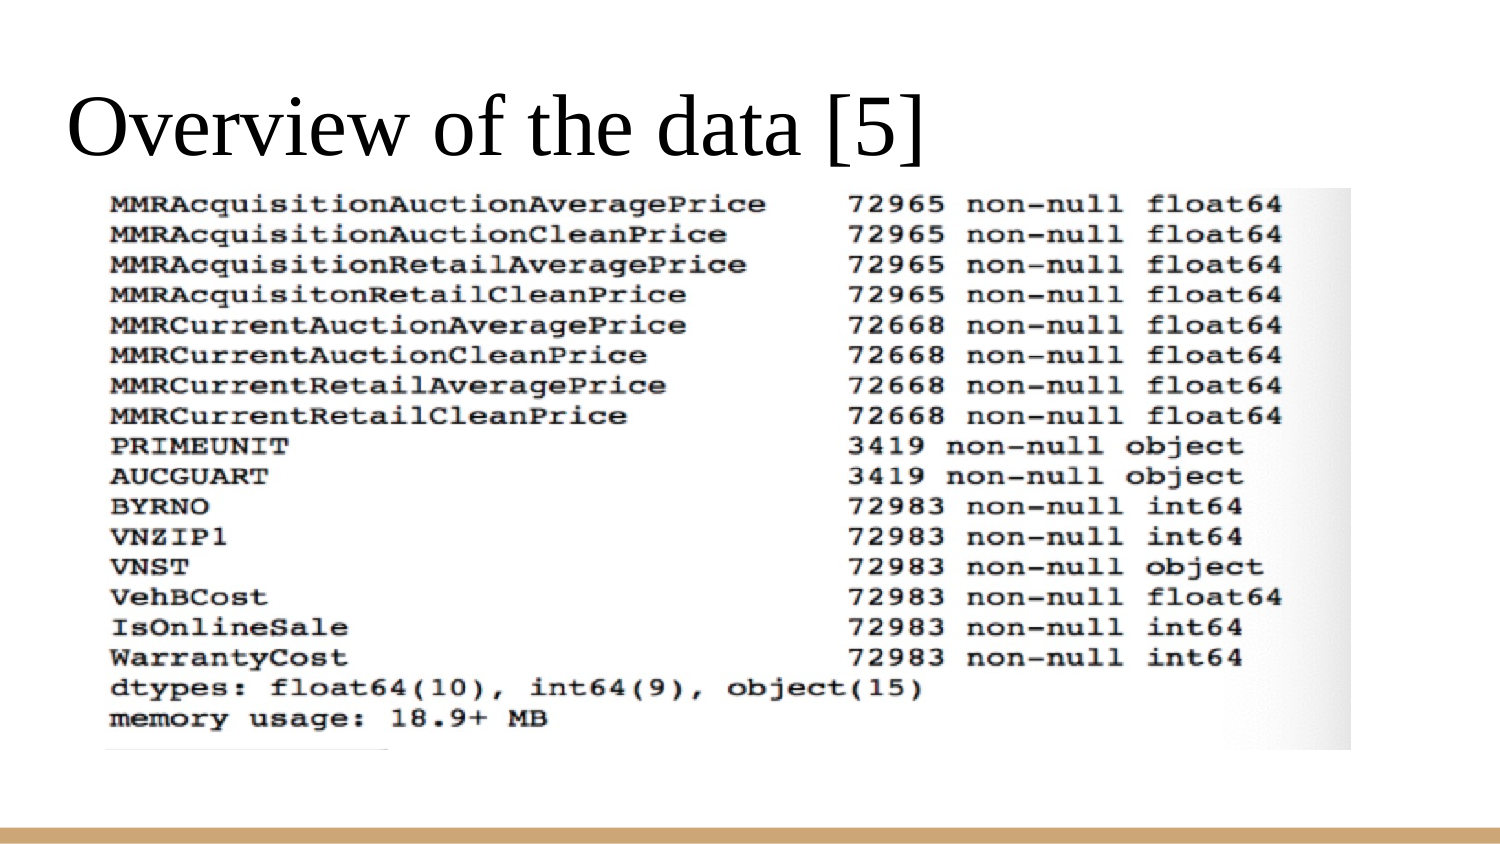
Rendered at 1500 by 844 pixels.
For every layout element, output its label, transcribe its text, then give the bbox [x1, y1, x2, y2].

title Overview of the data [5] [51, 51, 1449, 189]
picture [104, 188, 1351, 750]
